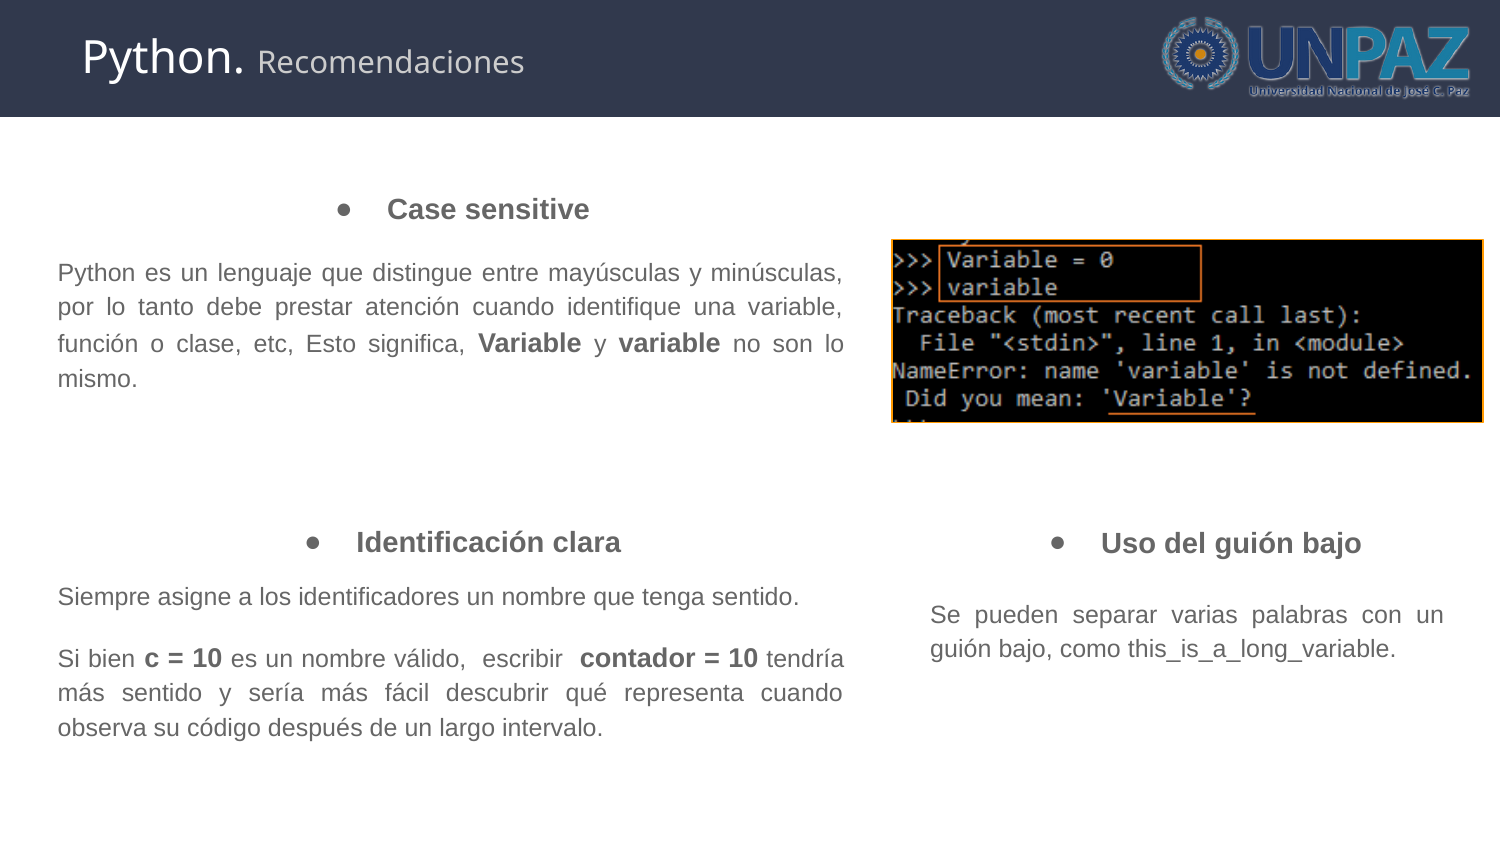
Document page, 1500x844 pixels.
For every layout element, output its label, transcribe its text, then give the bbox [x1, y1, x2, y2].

picture [1145, 0, 1500, 118]
text_box Case sensitive [261, 170, 642, 246]
text_box Se pueden separar varias palabras con un guión bajo, como this_is_a_long_variable. [915, 579, 1461, 718]
title Python. Recomendaciones [66, 12, 1140, 105]
text_box Identificación clara [253, 503, 650, 561]
picture [892, 239, 1483, 422]
text_box Uso del guión bajo [939, 503, 1449, 580]
text_box [0, 0, 1143, 117]
text_box Python es un lenguaje que distingue entre mayúsculas y minúsculas, por lo tanto debe prestar atención cuando identifique una variable, función o clase, etc, Esto significa, Variable y variable no son lo mismo. [42, 236, 860, 376]
text_box Siempre asigne a los identificadores un nombre que tenga sentido. Si bien c = 10 es un nombre válido, escribir contador = 10 tendría más sentido y sería más fácil descubrir qué representa cuando observa su código después de un largo intervalo. [42, 560, 860, 776]
